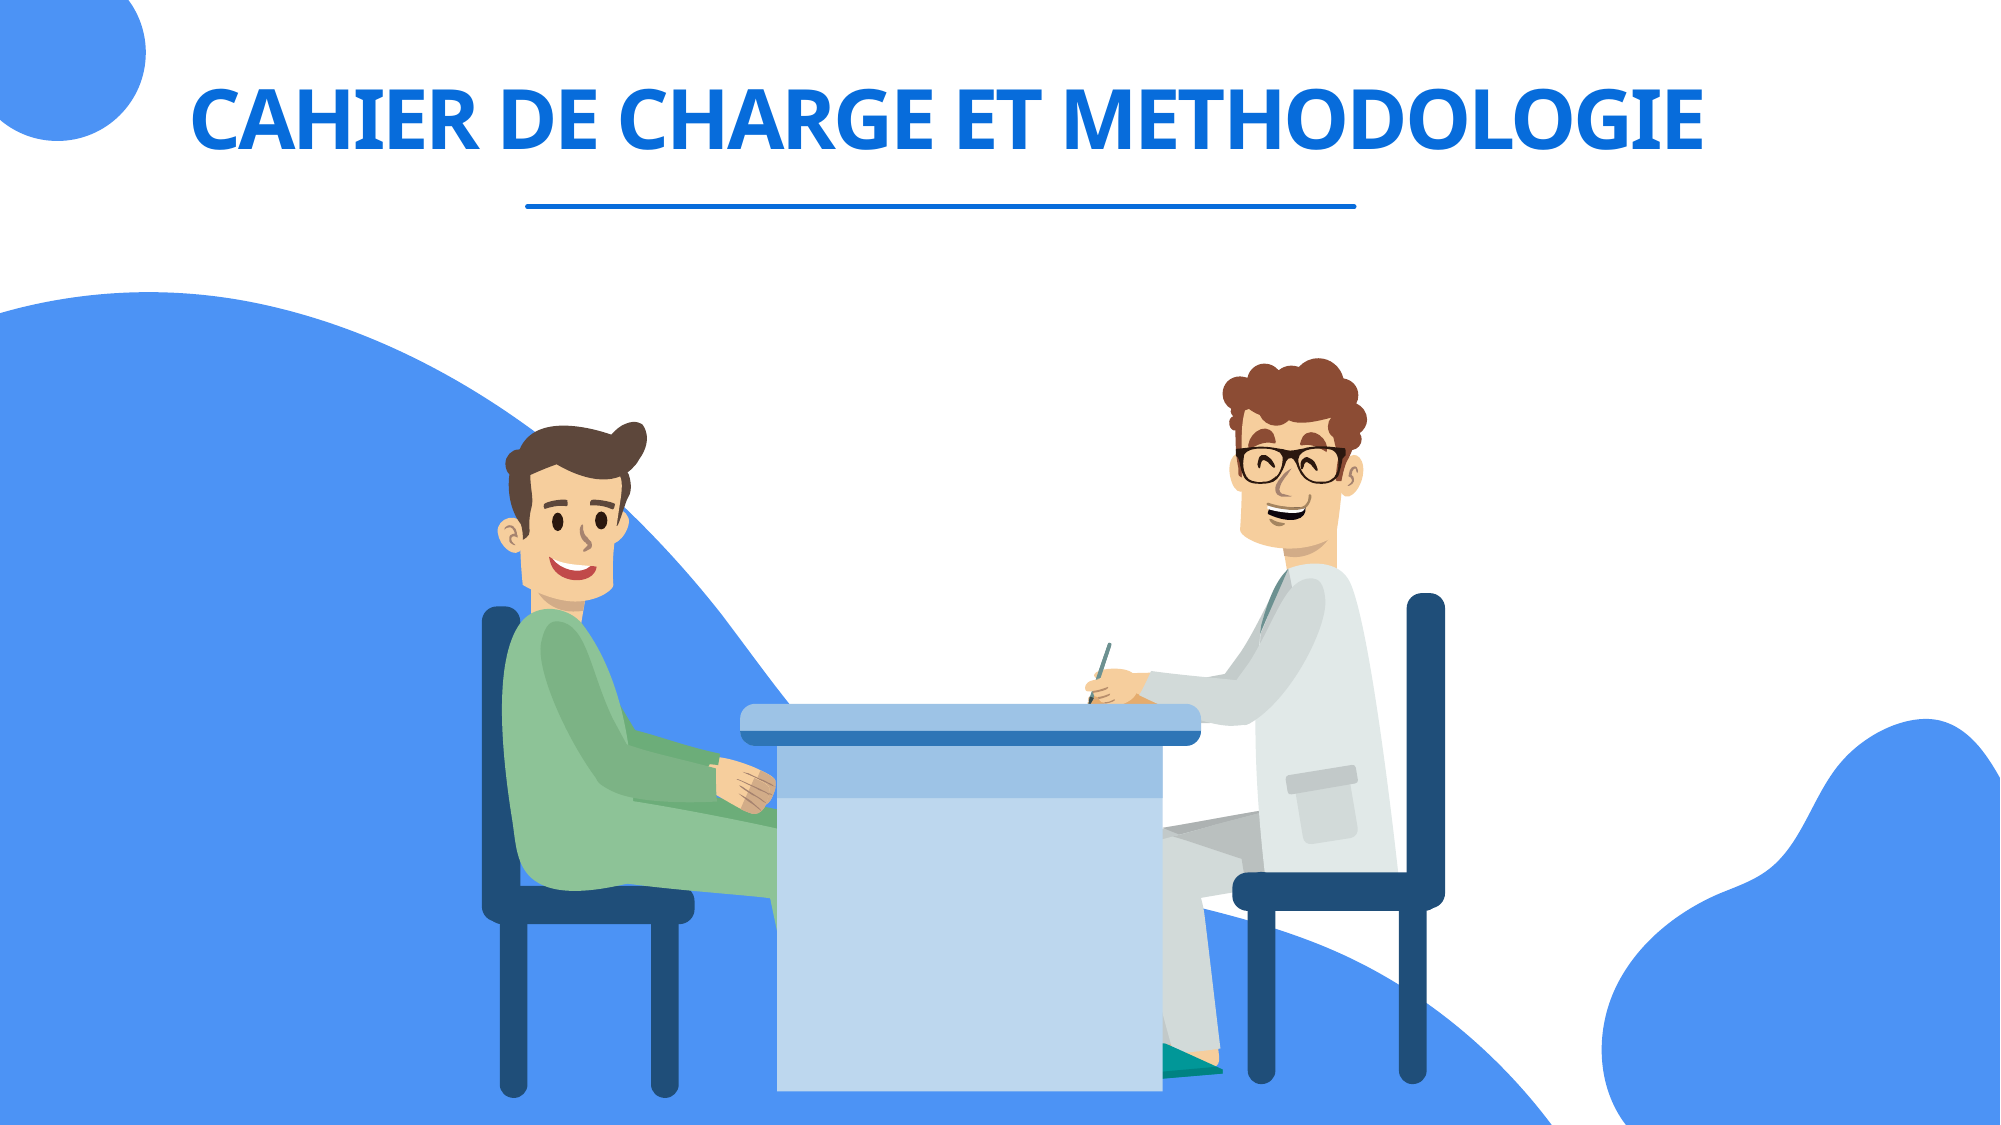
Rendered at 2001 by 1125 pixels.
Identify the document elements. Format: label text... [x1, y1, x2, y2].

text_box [481, 358, 1446, 1098]
text_box CAHIER DE CHARGE ET METHODOLOGIE [173, 29, 1828, 216]
text_box [0, 0, 147, 142]
text_box [1601, 718, 2000, 1125]
text_box [0, 292, 1552, 1125]
